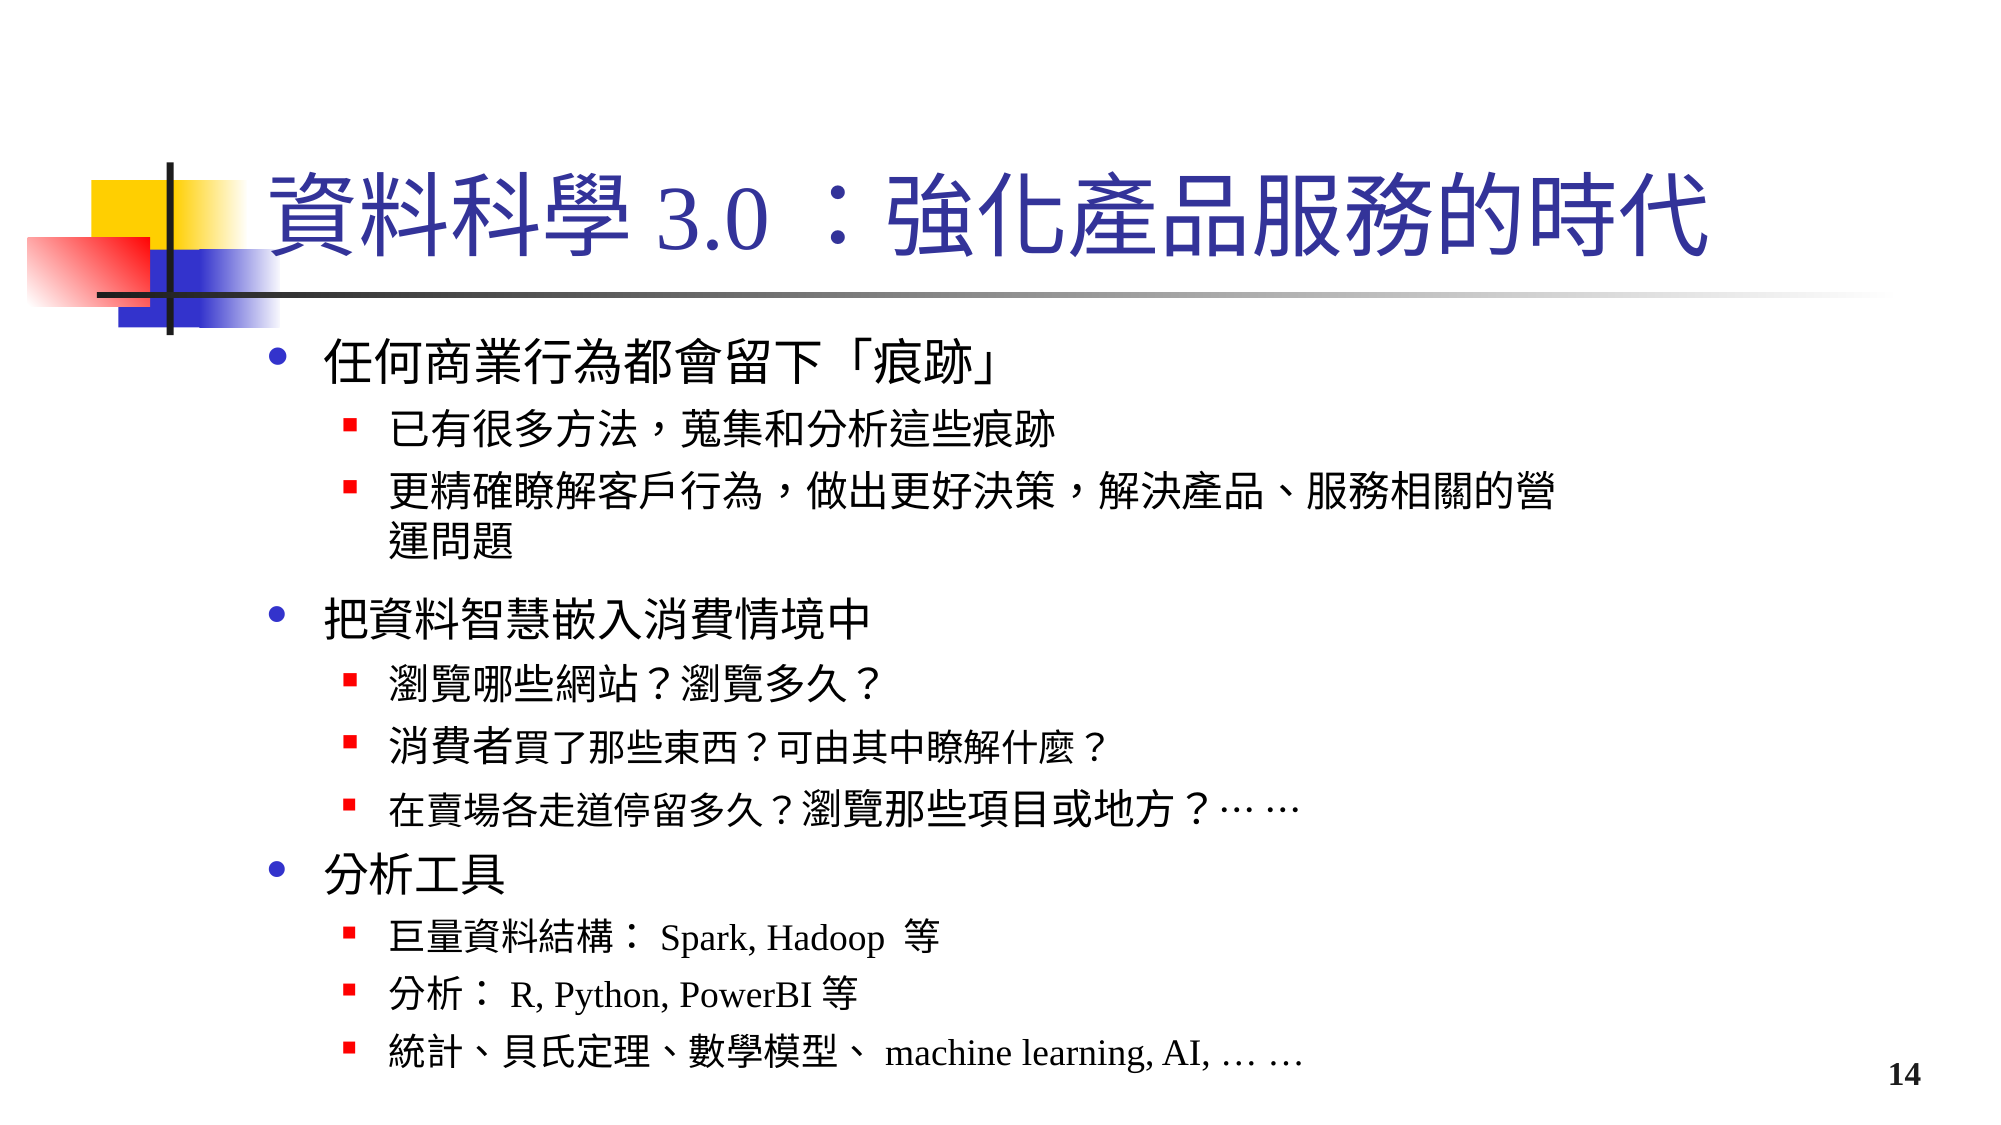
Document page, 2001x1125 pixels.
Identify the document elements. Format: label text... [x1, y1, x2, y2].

list 任何商業行為都會留下「痕跡」 已有很多方法，蒐集和分析這些痕跡 更精確瞭解客戶行為，做出更好決策，解決產品、服務相關的營運問題 把資料智慧嵌入消費情境中 瀏覽哪些網站？瀏覽多久？ 消費者買了那些東西？可由其中瞭解什麼？ 在賣場各走道停留多久？瀏覽那些項目或地方？… … 分析工具 巨量資料結構：Spark, Hadoop 等 分析：R, Python, PowerBI等 統計、貝氏定理、數學模型、machine learning, AI, … … [251, 322, 1574, 1047]
title 資料科學3.0：強化產品服務的時代 [251, 35, 1957, 275]
slide_number 14 [1519, 1025, 1937, 1100]
